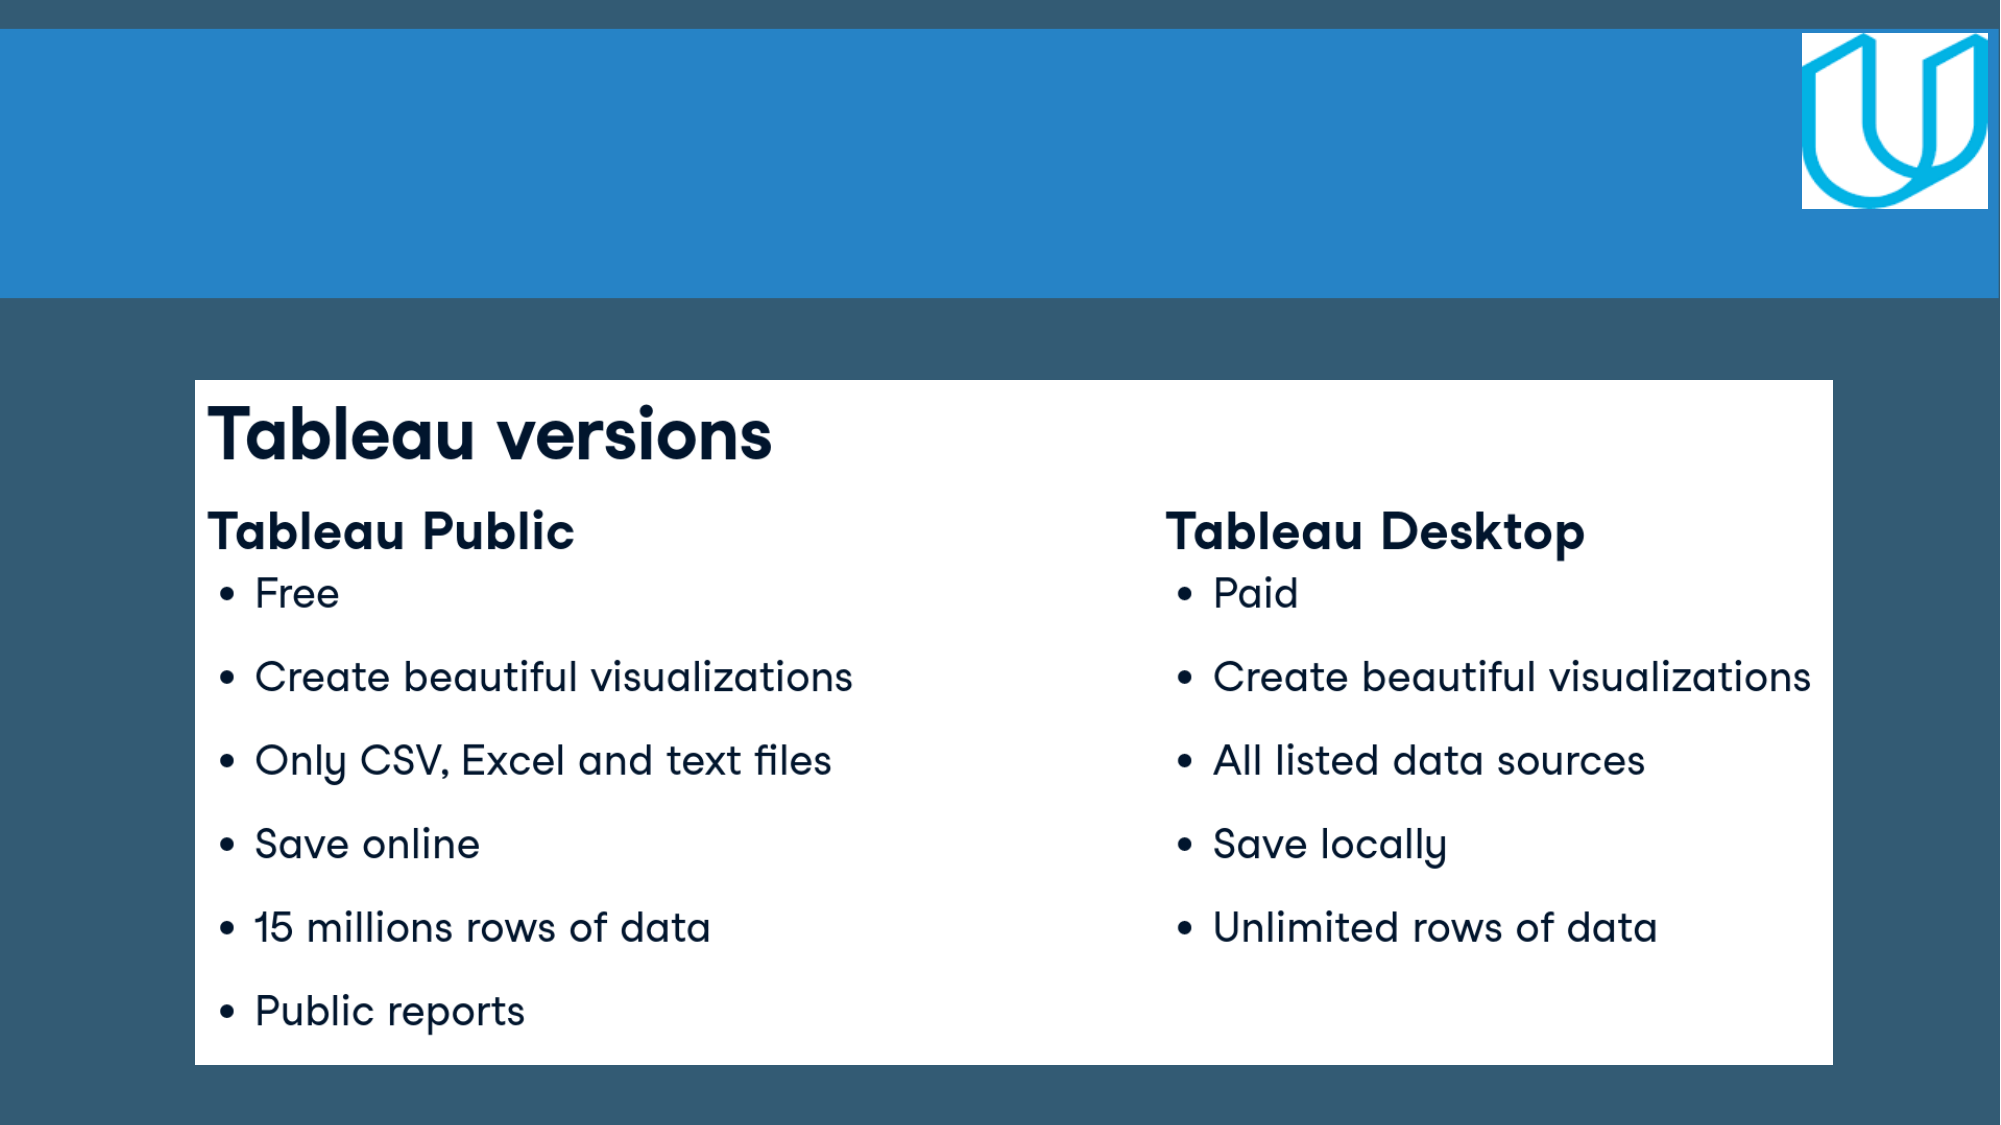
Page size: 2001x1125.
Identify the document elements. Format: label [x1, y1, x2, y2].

text_box [99, 44, 1900, 233]
picture [194, 380, 1833, 1065]
picture [1900, 175, 1911, 189]
picture [1932, 48, 1973, 166]
text_box [99, 263, 1900, 916]
picture [1900, 124, 1988, 209]
picture [1802, 33, 1988, 167]
